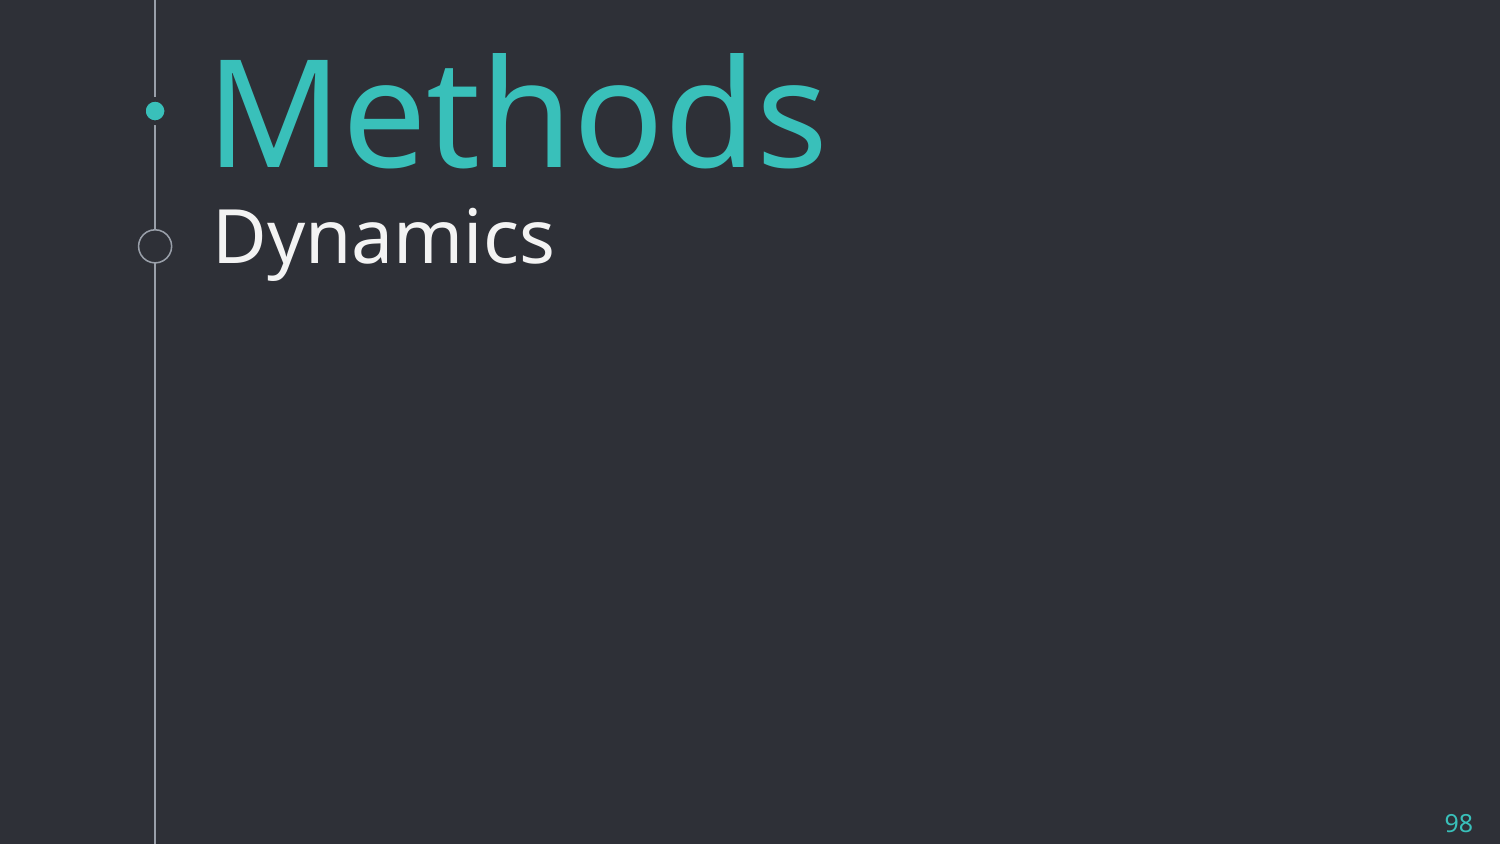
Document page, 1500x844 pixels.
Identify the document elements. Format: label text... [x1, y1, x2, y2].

slide_number 98 [1398, 792, 1489, 844]
list Dynamics [191, 213, 866, 308]
text_box Methods [191, 156, 1413, 213]
